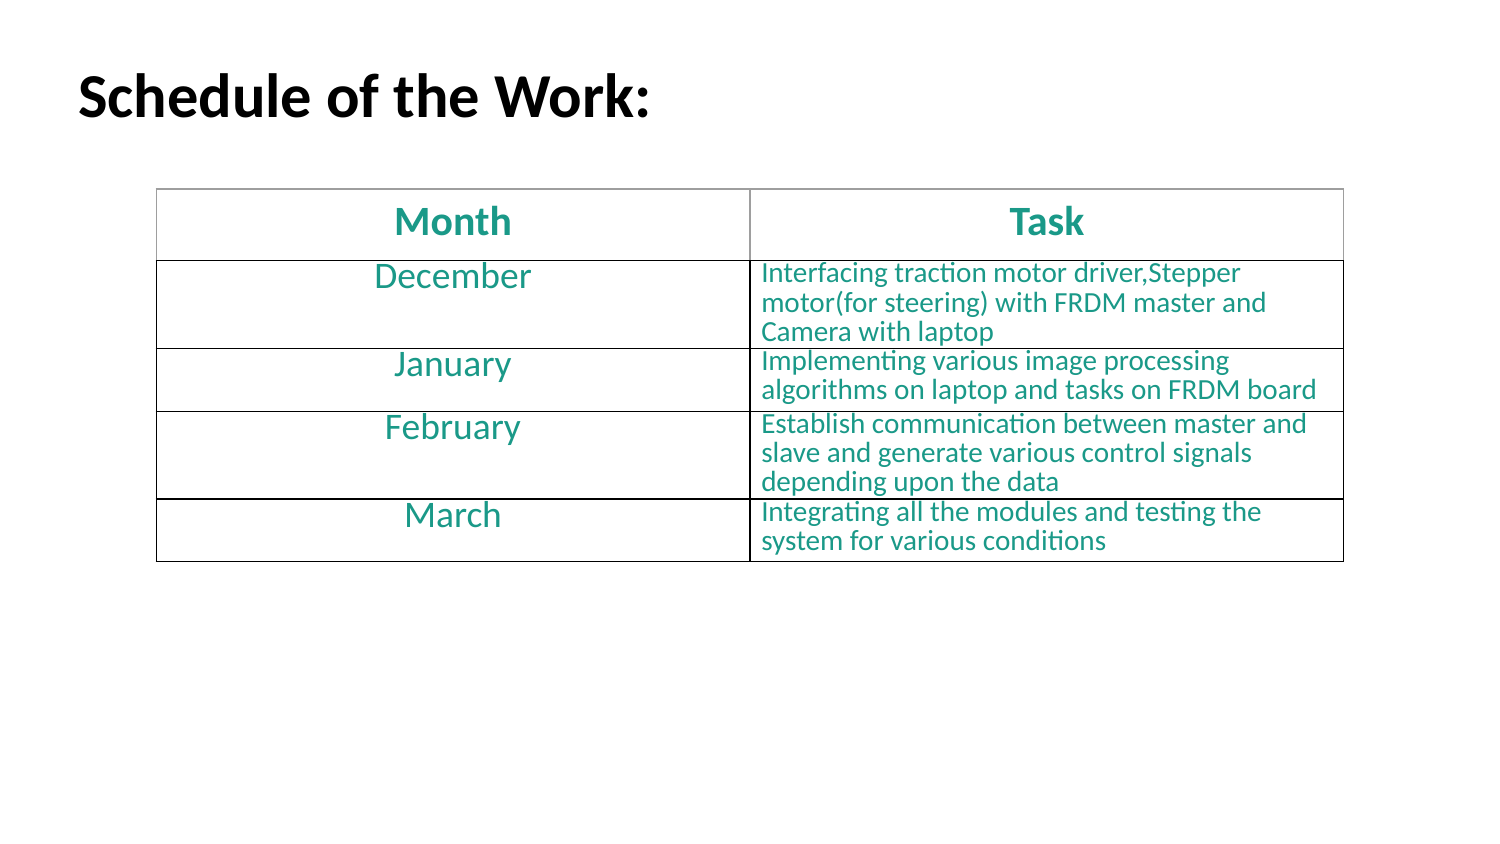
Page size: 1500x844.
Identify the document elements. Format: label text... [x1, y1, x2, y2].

table_cell January [157, 349, 749, 411]
table_cell December [157, 261, 749, 348]
table_cell Integrating all the modules and testing the system for various conditions [751, 500, 1343, 561]
table_cell February [157, 412, 749, 498]
table_cell Implementing various image processing algorithms on laptop and tasks on FRDM board [751, 349, 1343, 411]
table_cell March [157, 500, 749, 561]
table_cell Interfacing traction motor driver,Stepper motor(for steering) with FRDM master and Camera with laptop [751, 261, 1343, 348]
table_cell Establish communication between master and slave and generate various control signals depending upon the data [751, 412, 1343, 498]
table_header Task [751, 190, 1343, 260]
table_header Month [157, 190, 749, 260]
text_box Schedule of the Work: [63, 34, 1166, 113]
